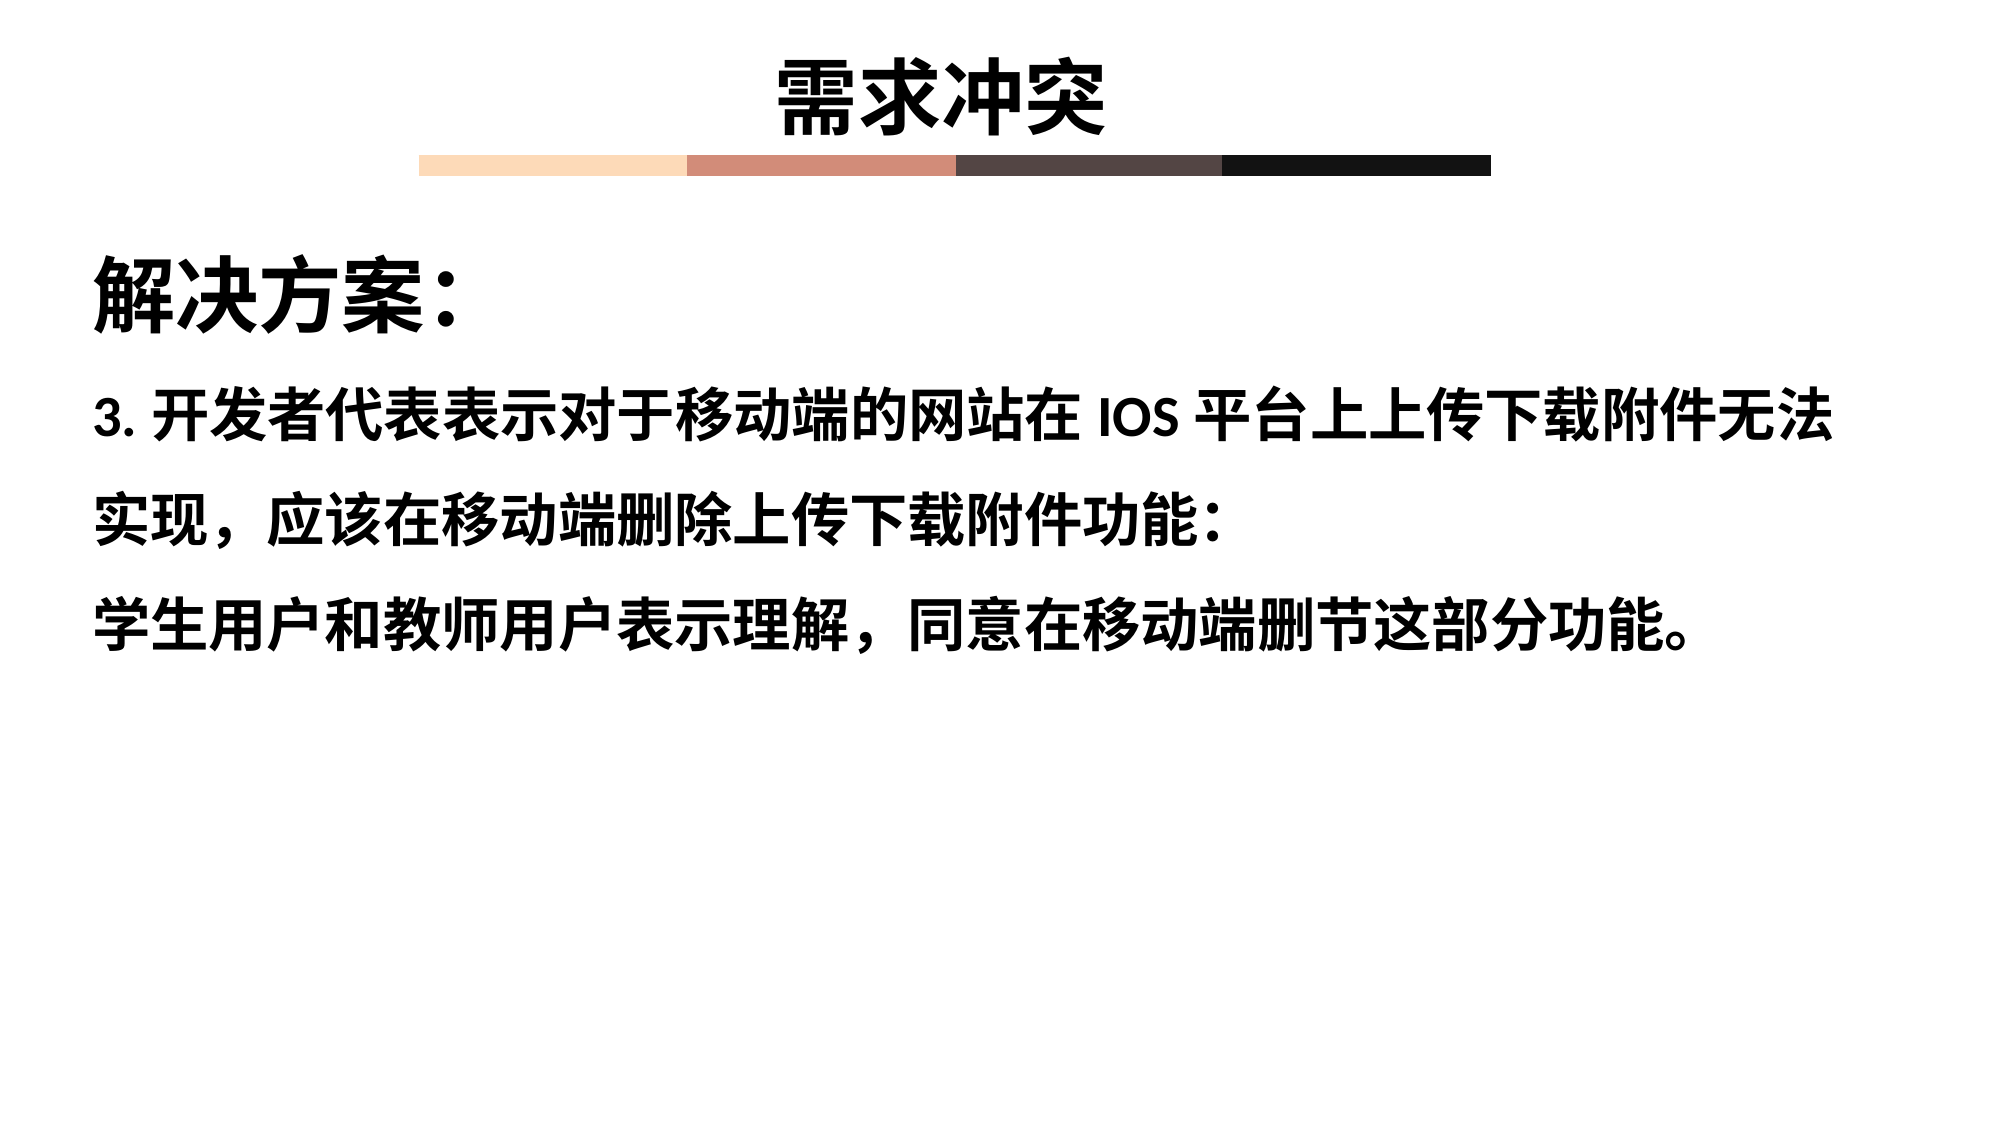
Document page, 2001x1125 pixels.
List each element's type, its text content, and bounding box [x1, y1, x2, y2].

list 需求冲突 [760, 49, 1477, 110]
text_box 解决方案： 3.开发者代表表示对于移动端的网站在IOS平台上上传下载附件无法实现，应该在移动端删除上传下载附件功能： 学生用户和教师用户表示理解，同意在移动端删节这部分功能。 [77, 185, 1900, 666]
